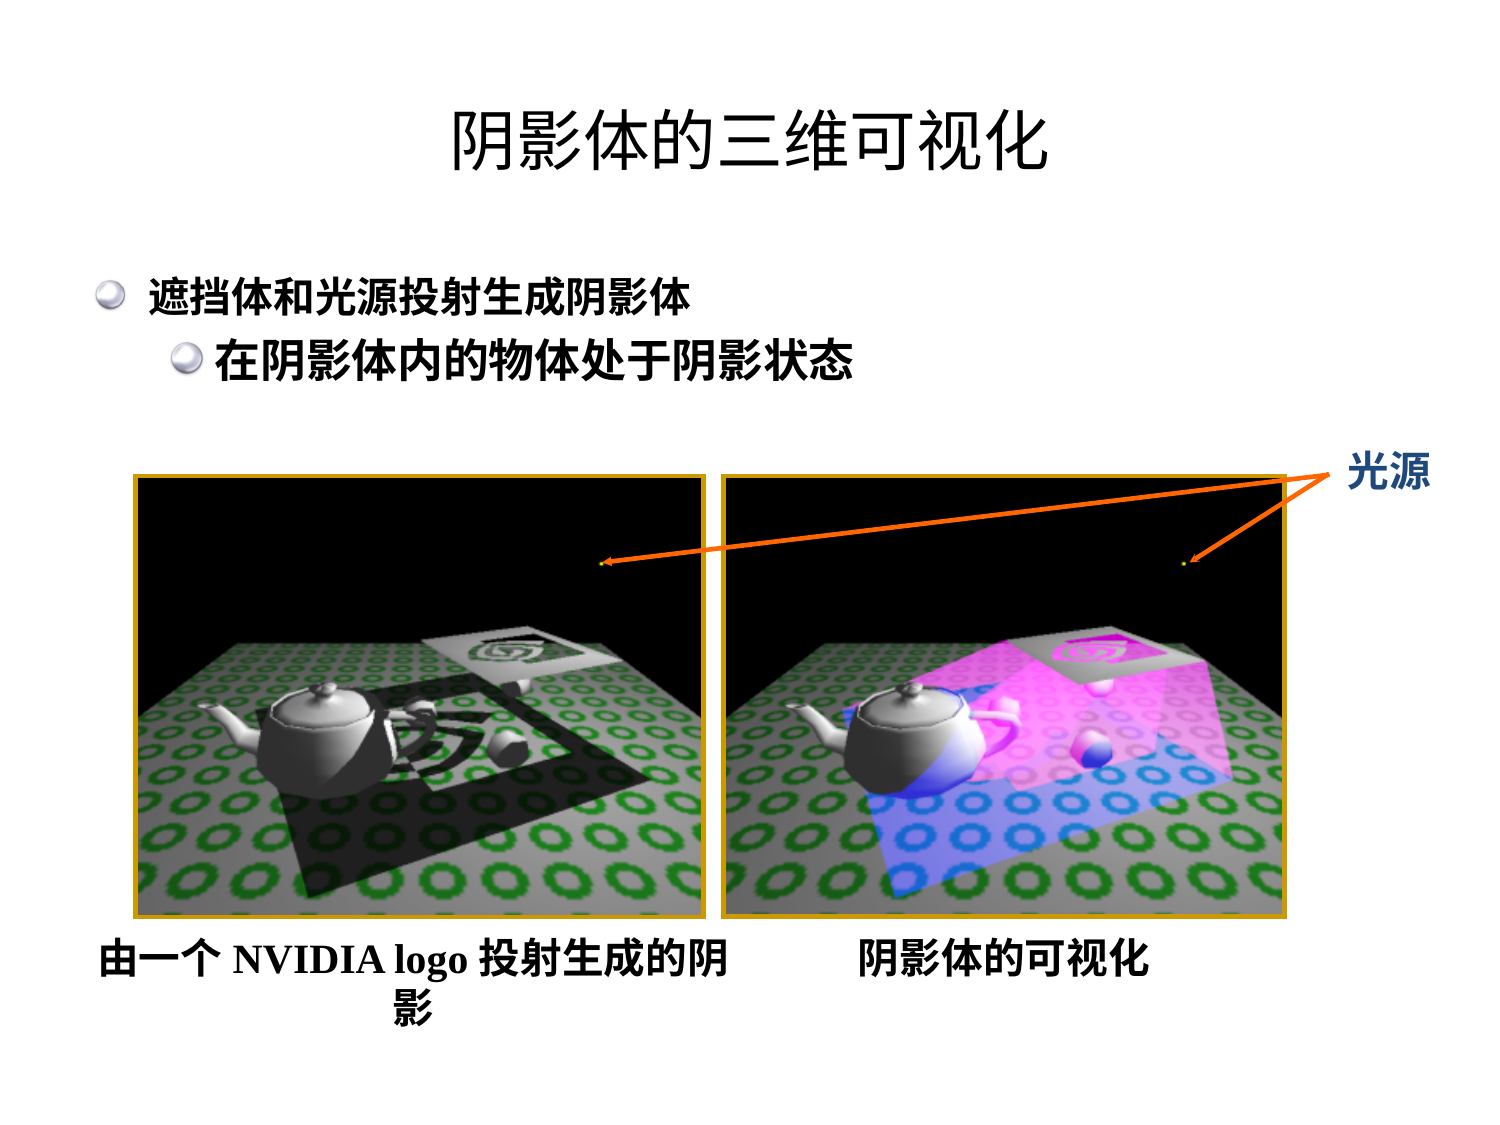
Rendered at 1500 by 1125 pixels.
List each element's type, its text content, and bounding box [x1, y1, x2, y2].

picture [725, 478, 1283, 915]
text_box 由一个NVIDIA logo投射生成的阴影 [64, 924, 762, 1040]
picture [91, 277, 129, 315]
text_box 阴影体的可视化 [729, 924, 1280, 990]
text_box 遮挡体和光源投射生成阴影体 在阴影体内的物体处于阴影状态 [77, 263, 1388, 461]
title 阴影体的三维可视化 [75, 45, 1425, 233]
text_box 光源 [1302, 437, 1478, 503]
picture [137, 478, 702, 915]
picture [166, 339, 207, 380]
